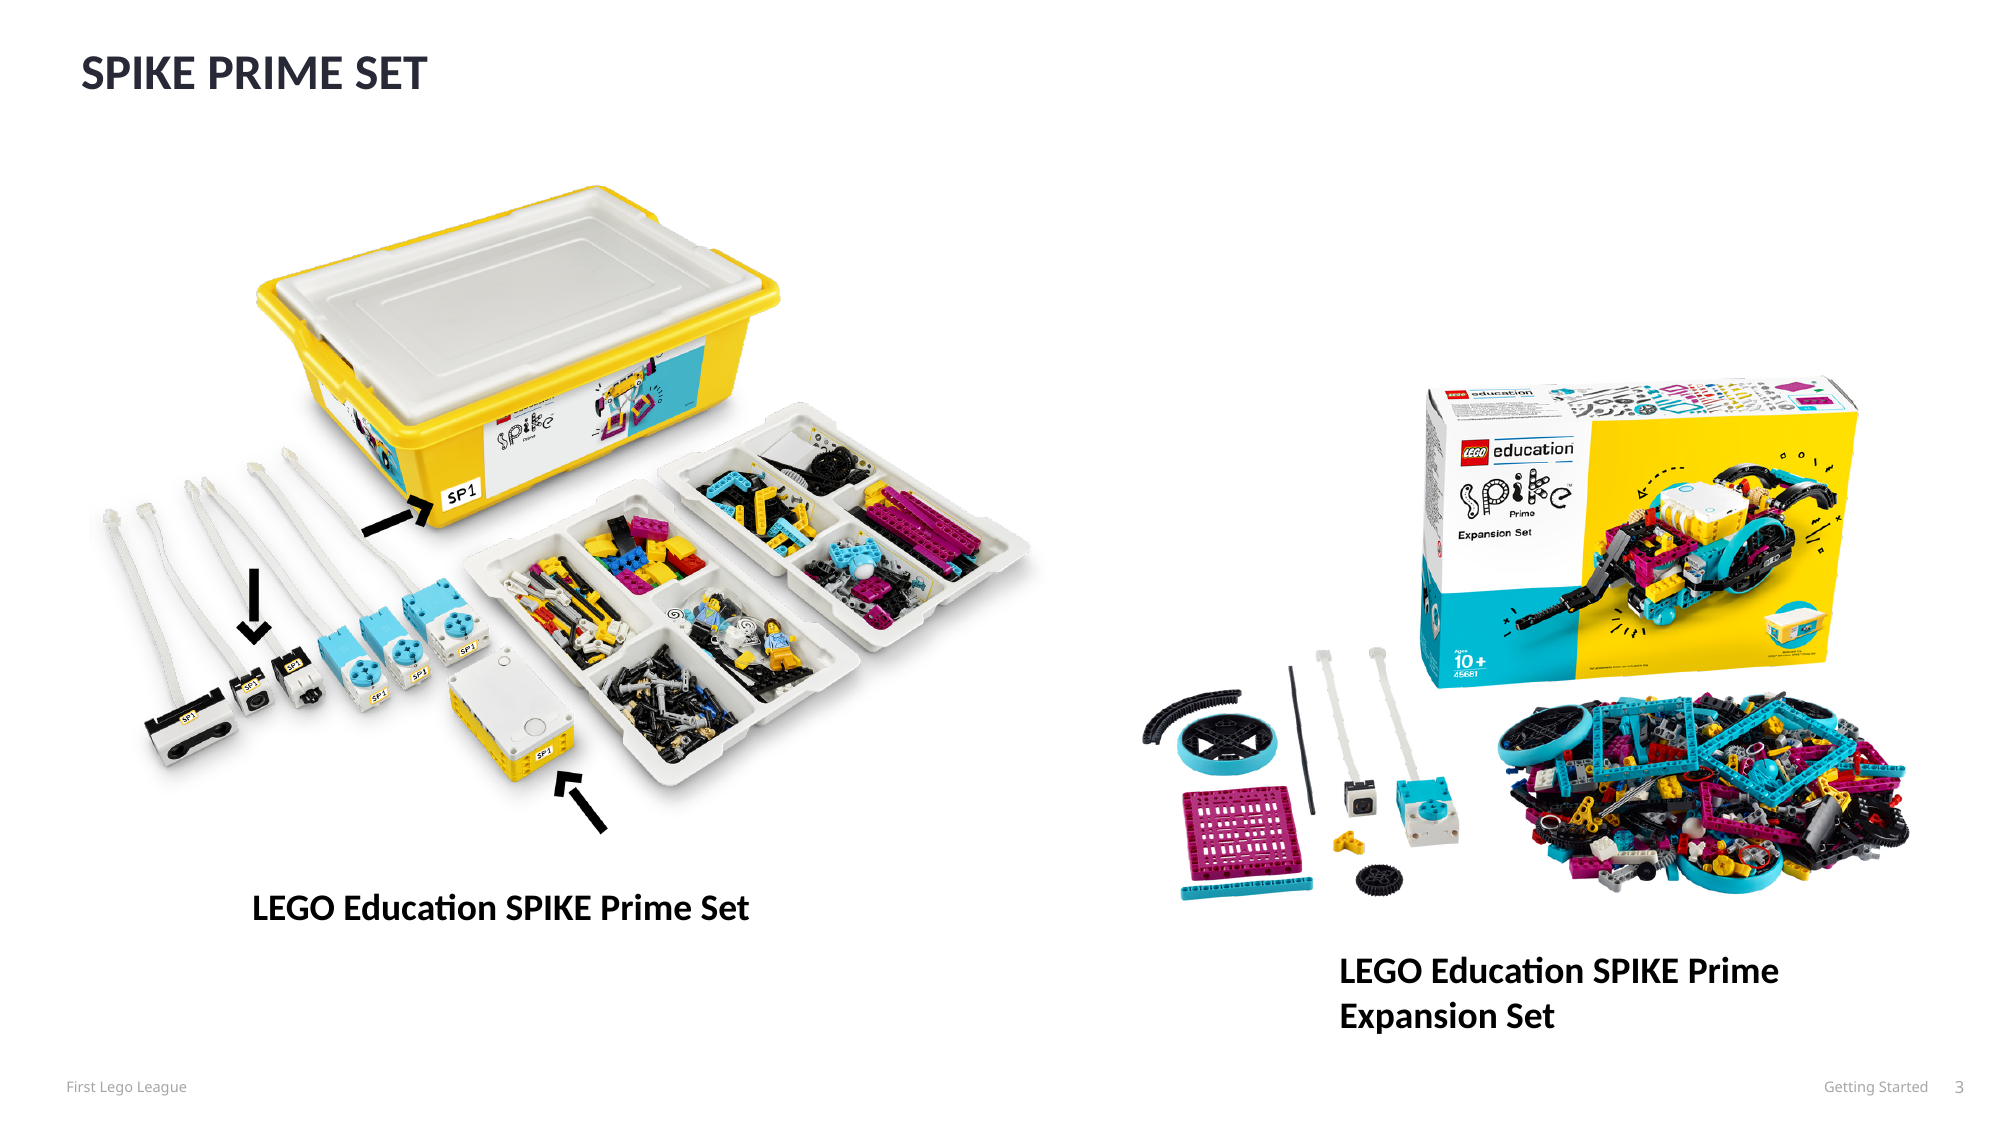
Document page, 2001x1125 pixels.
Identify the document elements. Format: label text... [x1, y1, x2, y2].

picture [49, 149, 1084, 876]
text_box LEGO Education SPIKE Prime Set [237, 876, 775, 936]
picture [1124, 337, 1926, 938]
title SPIKE Prime set [66, 38, 1863, 114]
text_box LEGO Education SPIKE Prime Expansion Set [1324, 938, 1863, 1044]
